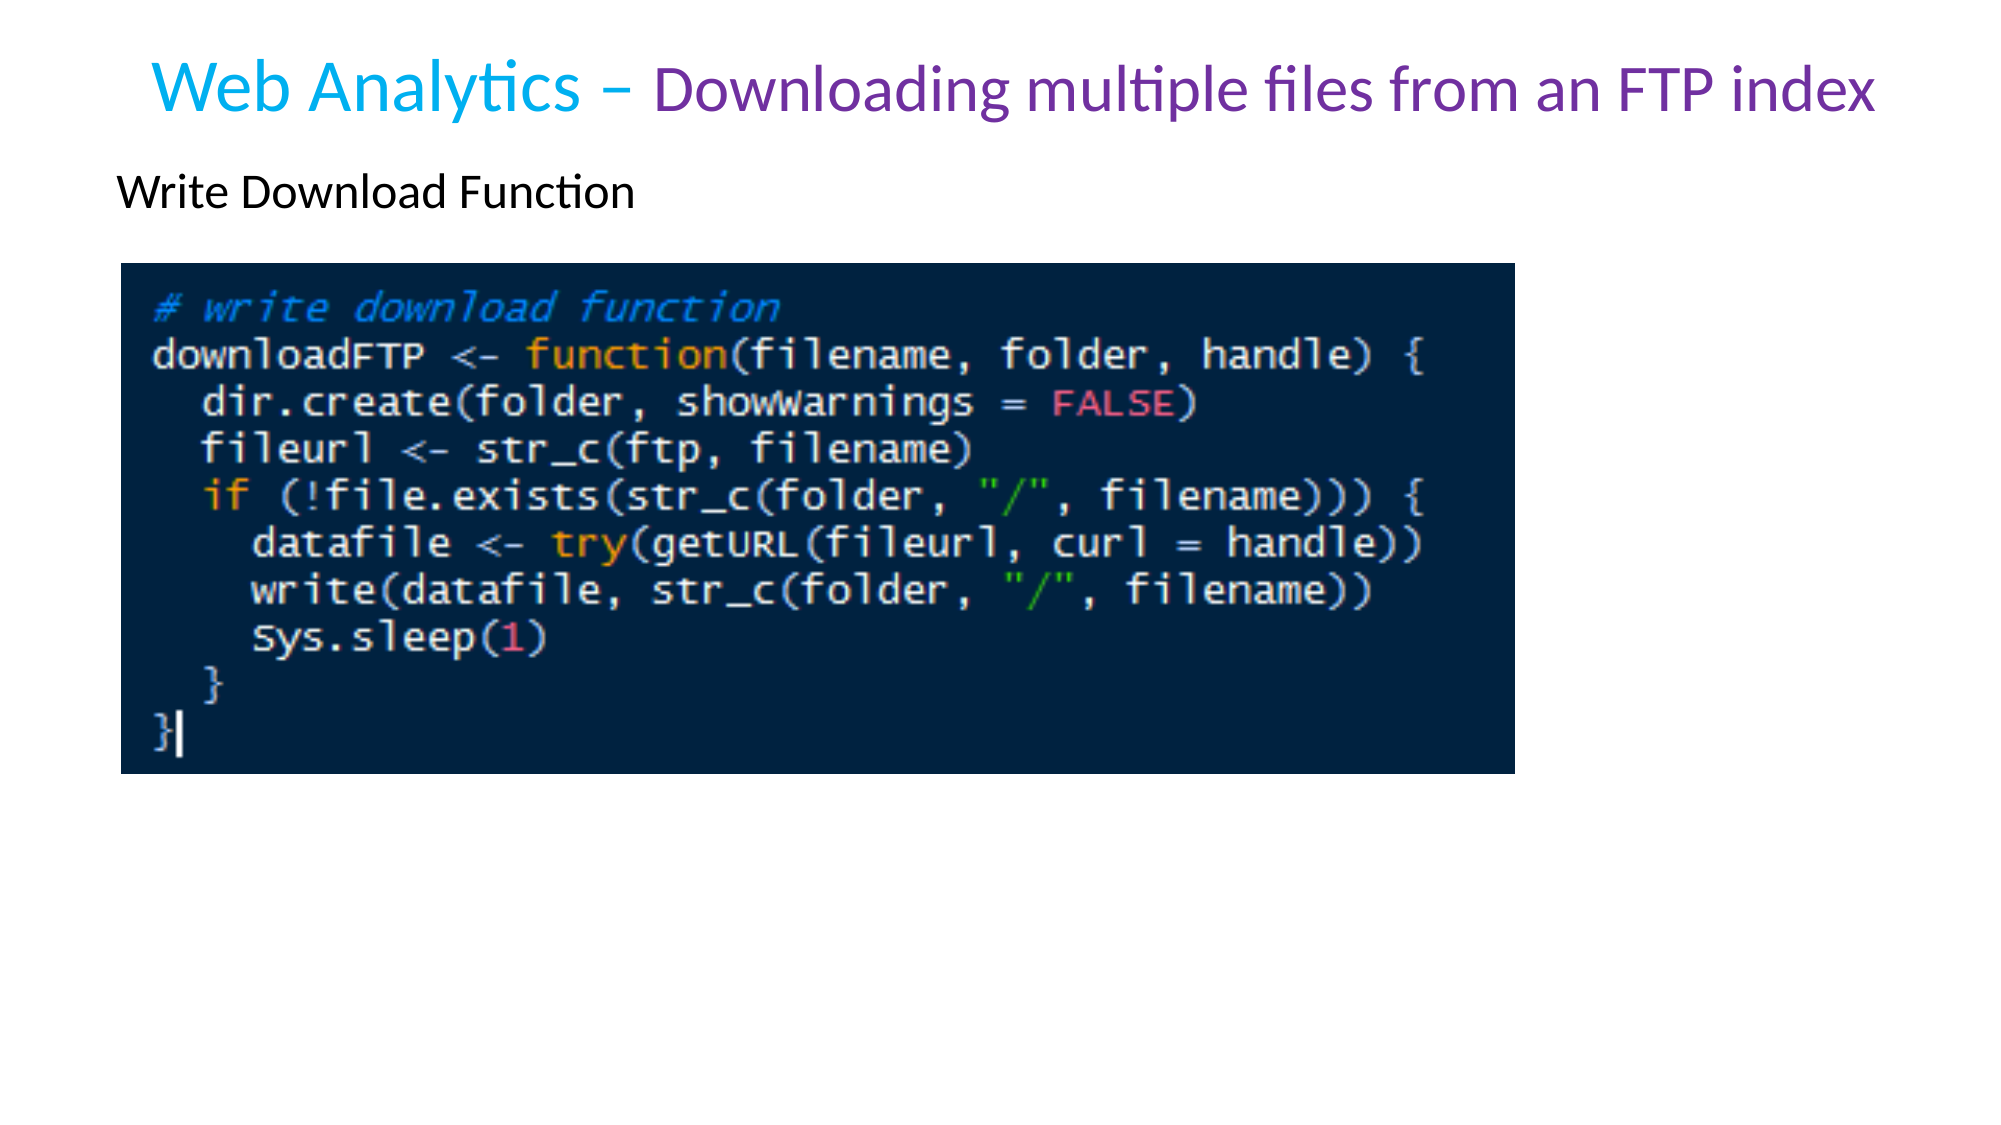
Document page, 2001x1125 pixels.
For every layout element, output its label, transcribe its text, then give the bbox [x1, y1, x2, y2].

picture [121, 263, 1515, 774]
text_box Web Analytics – Downloading multiple files from an FTP index [90, 29, 1939, 135]
text_box Write Download Function [90, 150, 1939, 226]
